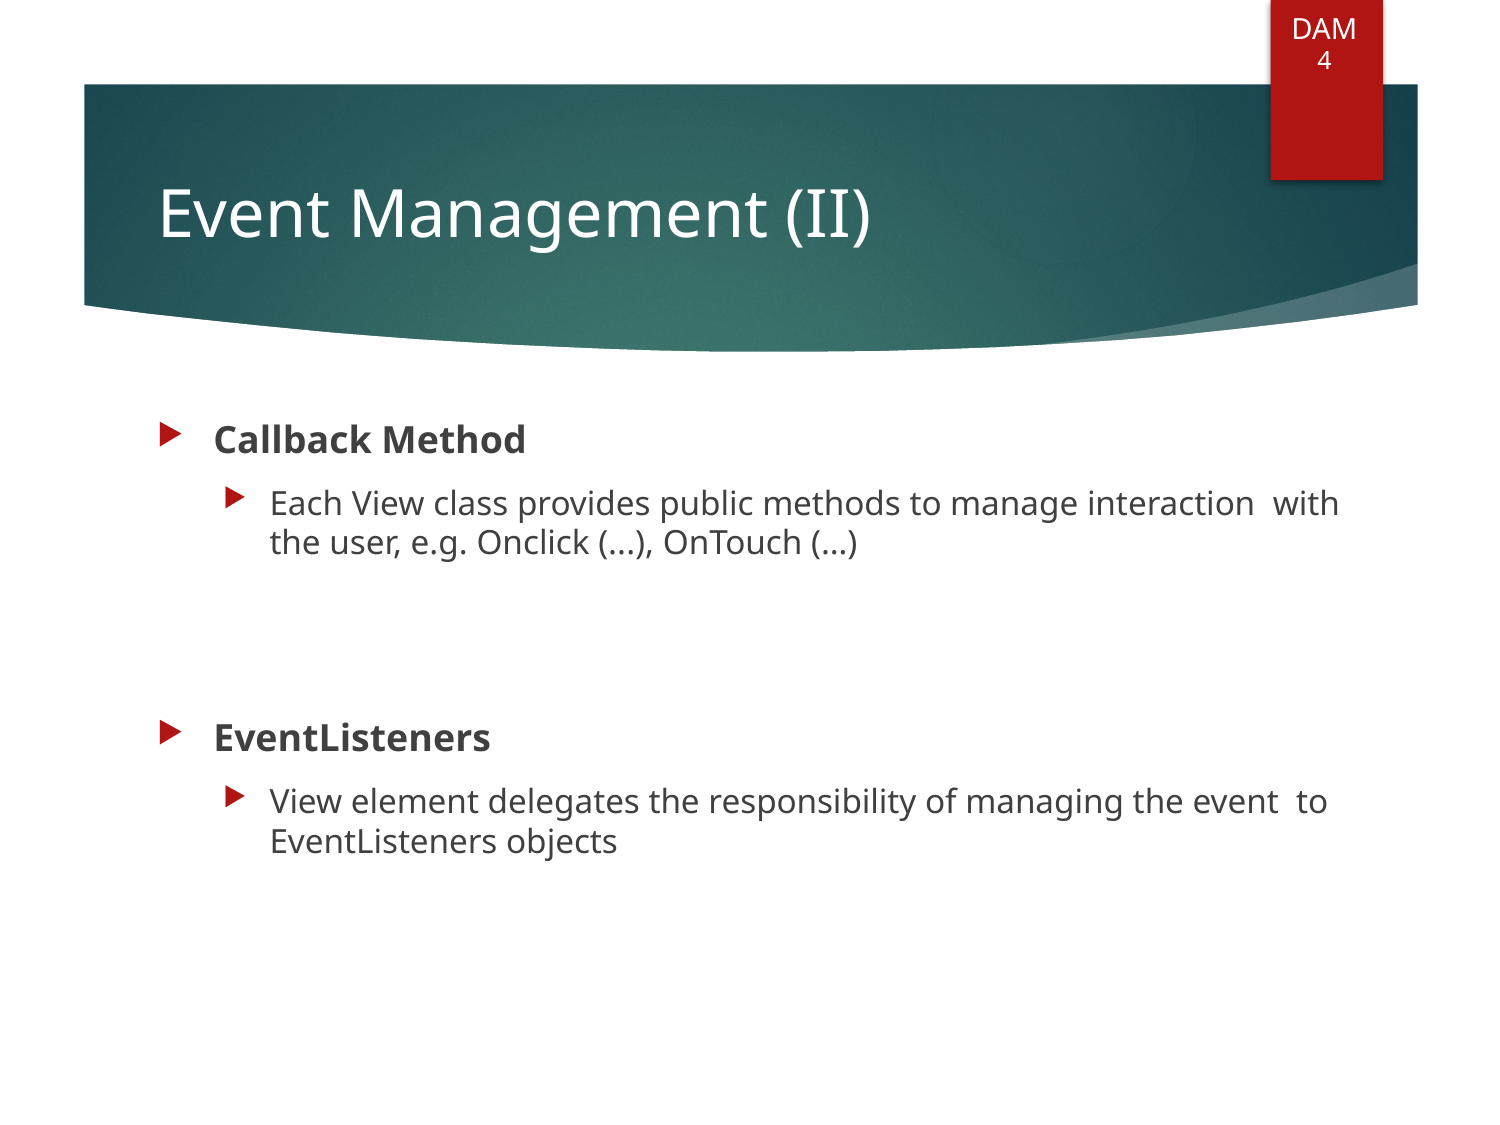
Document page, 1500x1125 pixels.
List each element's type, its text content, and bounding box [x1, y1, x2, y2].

slide_number DAM 4 [1259, 1, 1390, 87]
list Callback Method Each View class provides public methods to manage interaction with the user, e.g. Onclick (...), OnTouch (…) EventListeners View element delegates the responsibility of managing the event to EventListeners objects [142, 408, 1405, 988]
title Event Management (II) [142, 152, 1183, 269]
